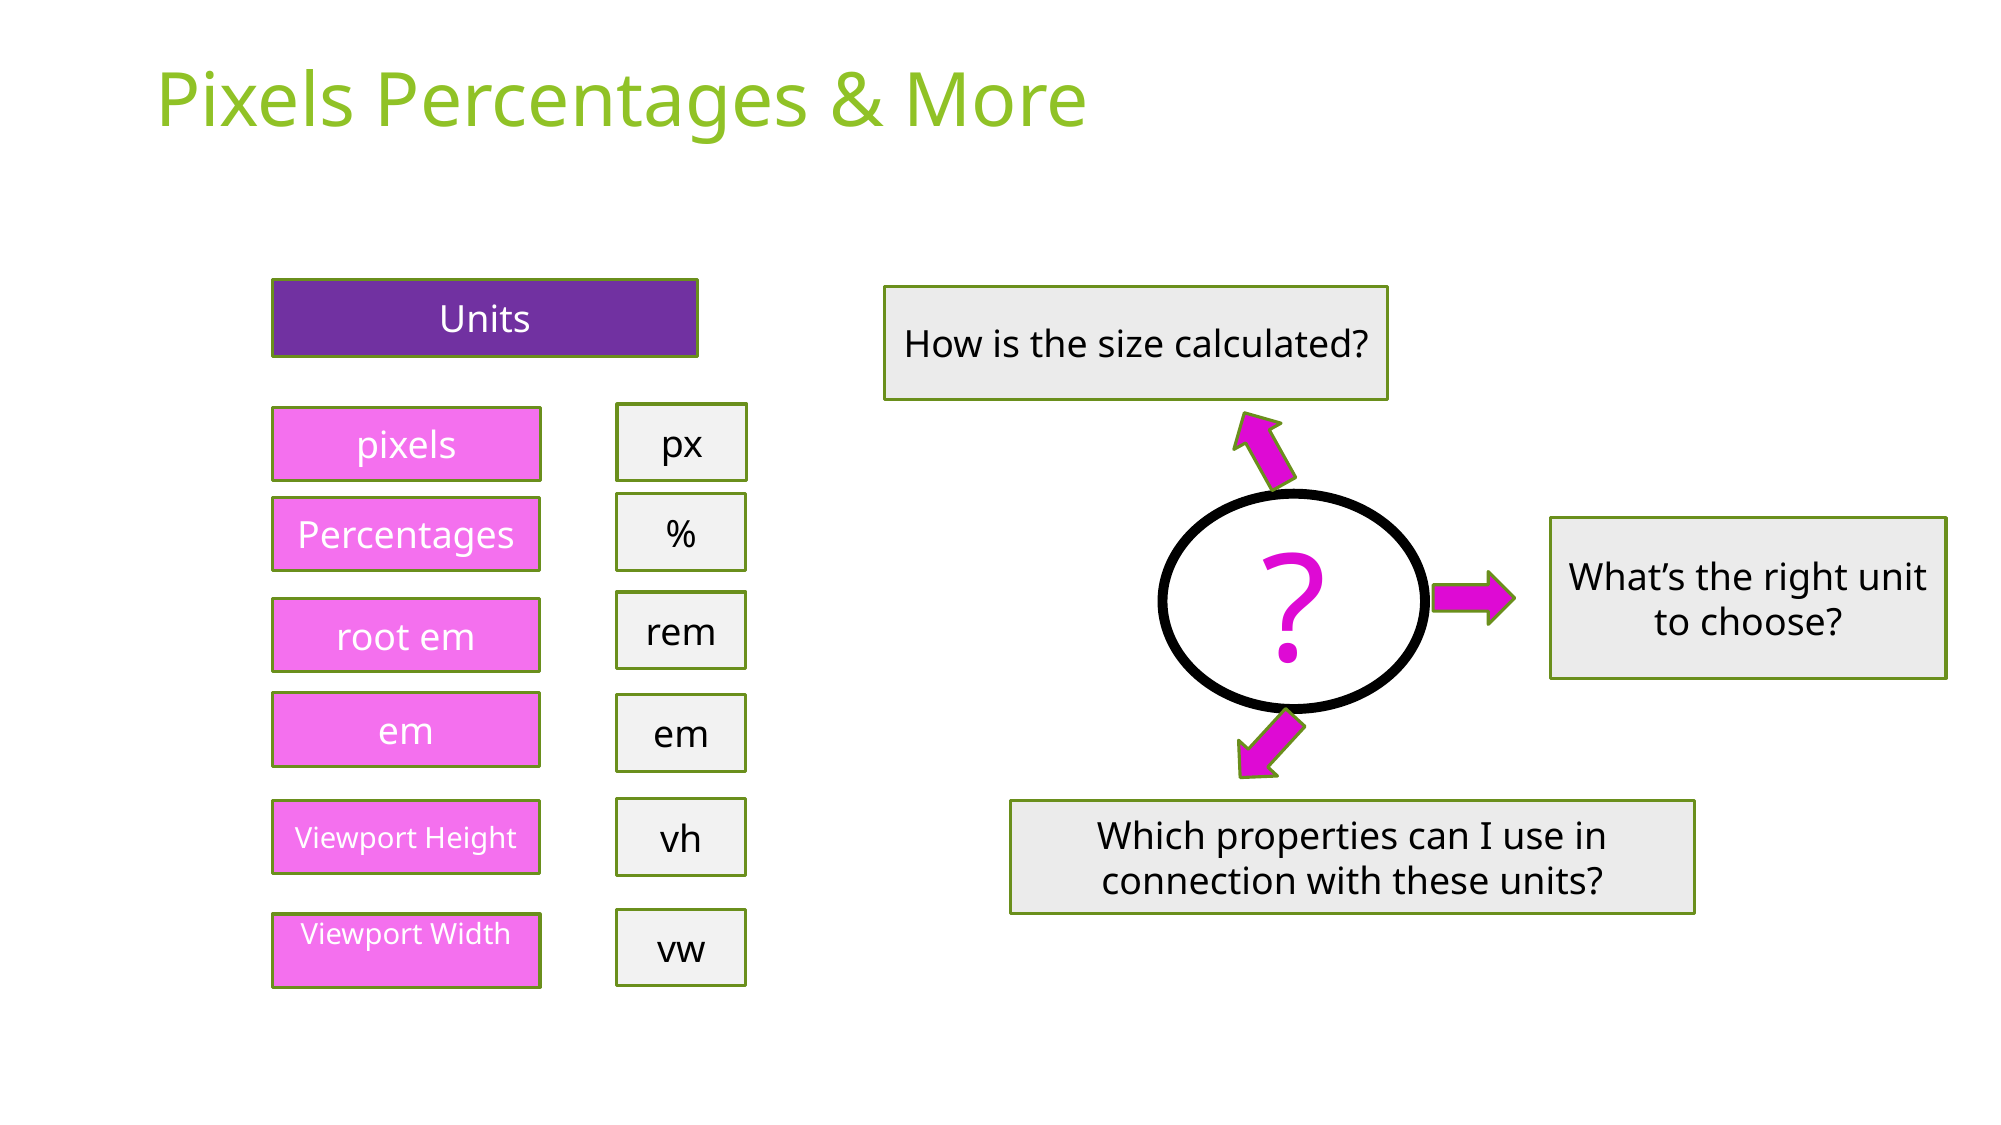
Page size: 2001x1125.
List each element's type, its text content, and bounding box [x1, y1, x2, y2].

text_box Percentages [271, 496, 541, 572]
text_box vw [615, 908, 747, 987]
text_box [1236, 707, 1307, 780]
text_box px [615, 402, 748, 482]
text_box Viewport Height [271, 799, 541, 875]
text_box pixels [271, 406, 542, 482]
text_box Viewport Width [271, 912, 542, 989]
text_box rem [615, 590, 747, 670]
title Pixels Percentages & More [140, 43, 1551, 150]
text_box Units [271, 278, 699, 358]
text_box em [271, 691, 541, 768]
text_box root em [271, 597, 541, 673]
text_box How is the size calculated? [883, 285, 1389, 401]
text_box vh [615, 797, 747, 877]
text_box % [615, 492, 747, 572]
text_box ? [1160, 492, 1427, 711]
text_box [1431, 570, 1516, 626]
text_box [1232, 411, 1298, 492]
text_box em [615, 693, 747, 773]
text_box What’s the right unit to choose? [1549, 516, 1948, 680]
text_box Which properties can I use in connection with these units? [1009, 799, 1696, 915]
